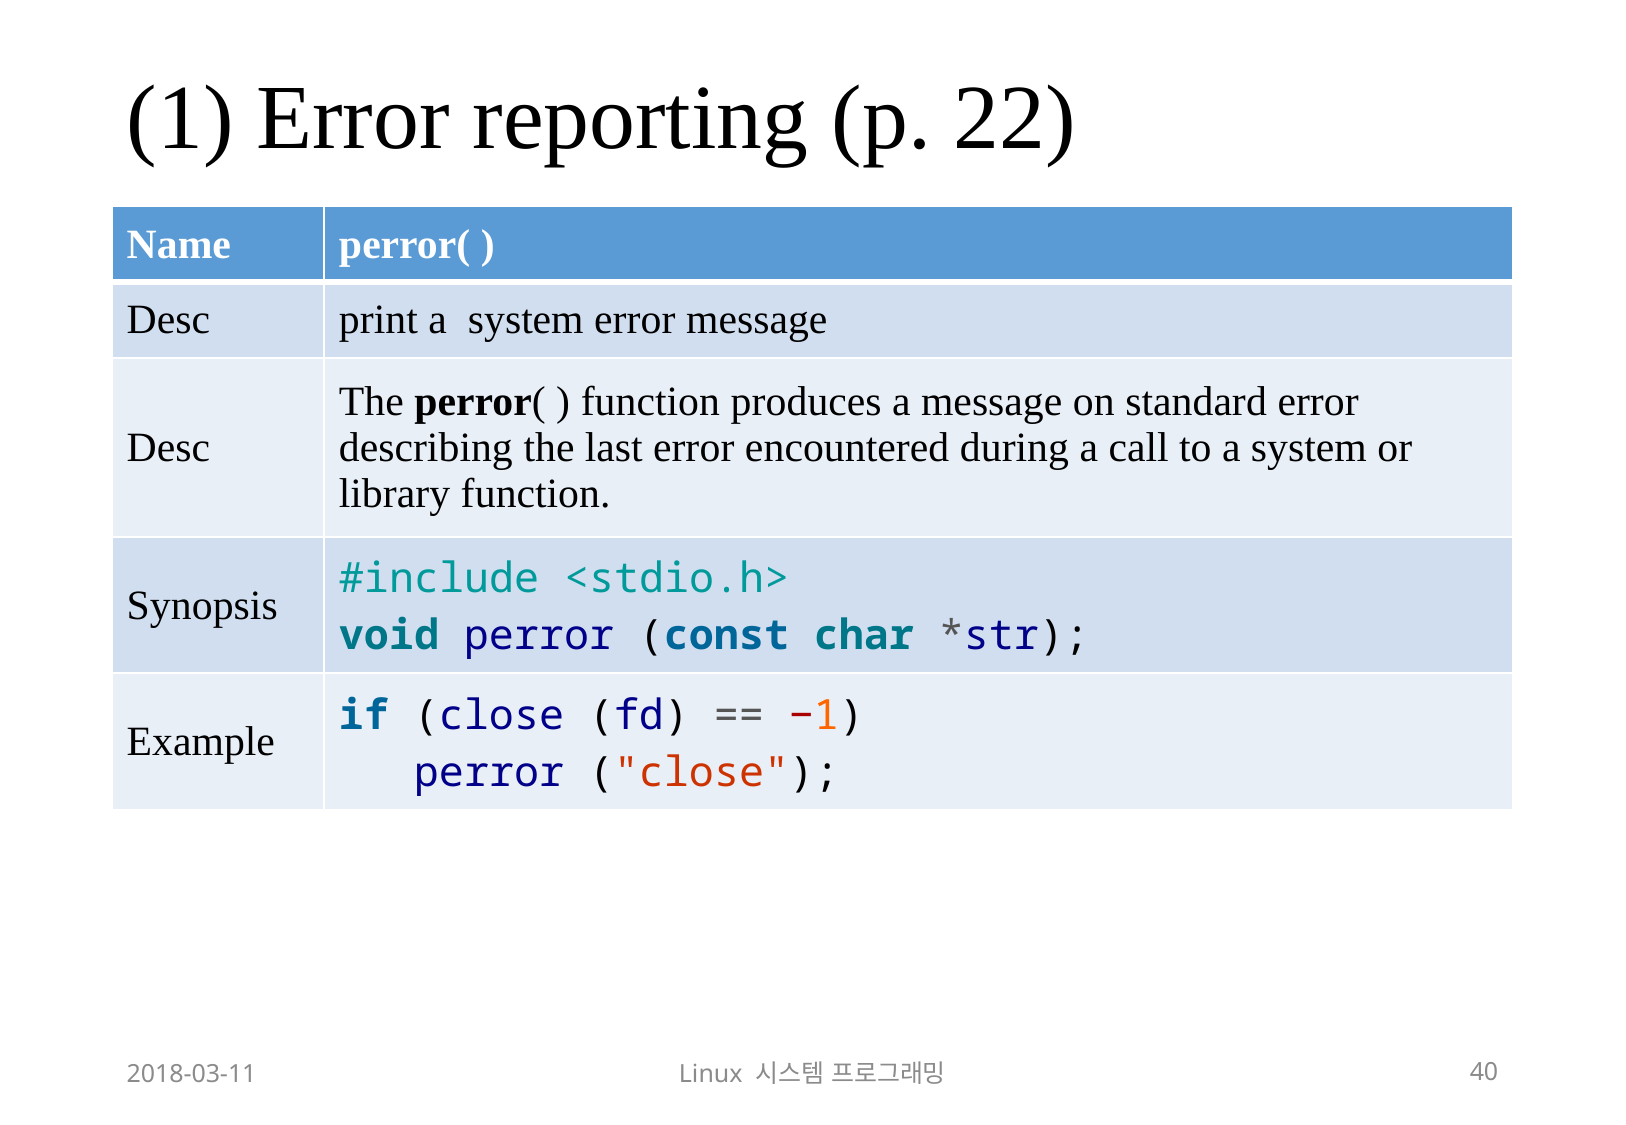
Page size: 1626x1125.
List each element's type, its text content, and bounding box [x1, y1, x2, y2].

slide_number 40 [1147, 1042, 1514, 1103]
table_cell Synopsis [113, 538, 323, 672]
table_header Name [113, 207, 323, 279]
table_cell Desc [113, 285, 323, 357]
table_cell Example [113, 674, 323, 809]
table_cell if (close (fd) == −1) perror ("close"); [325, 674, 1512, 809]
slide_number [111, 1042, 478, 1103]
table_cell print a system error message [325, 285, 1512, 357]
title (1) Error reporting (p. 22) [111, 59, 1514, 179]
footer Linux 시스템 프로그래밍 [538, 1042, 1087, 1103]
table_header perror( ) [325, 207, 1512, 279]
table_cell Desc [113, 359, 323, 536]
table_cell The perror( ) function produces a message on standard error describing the last error encountered during a call to a system or library function. [325, 359, 1512, 536]
table_cell #include <stdio.h> void perror (const char *str); [325, 538, 1512, 672]
